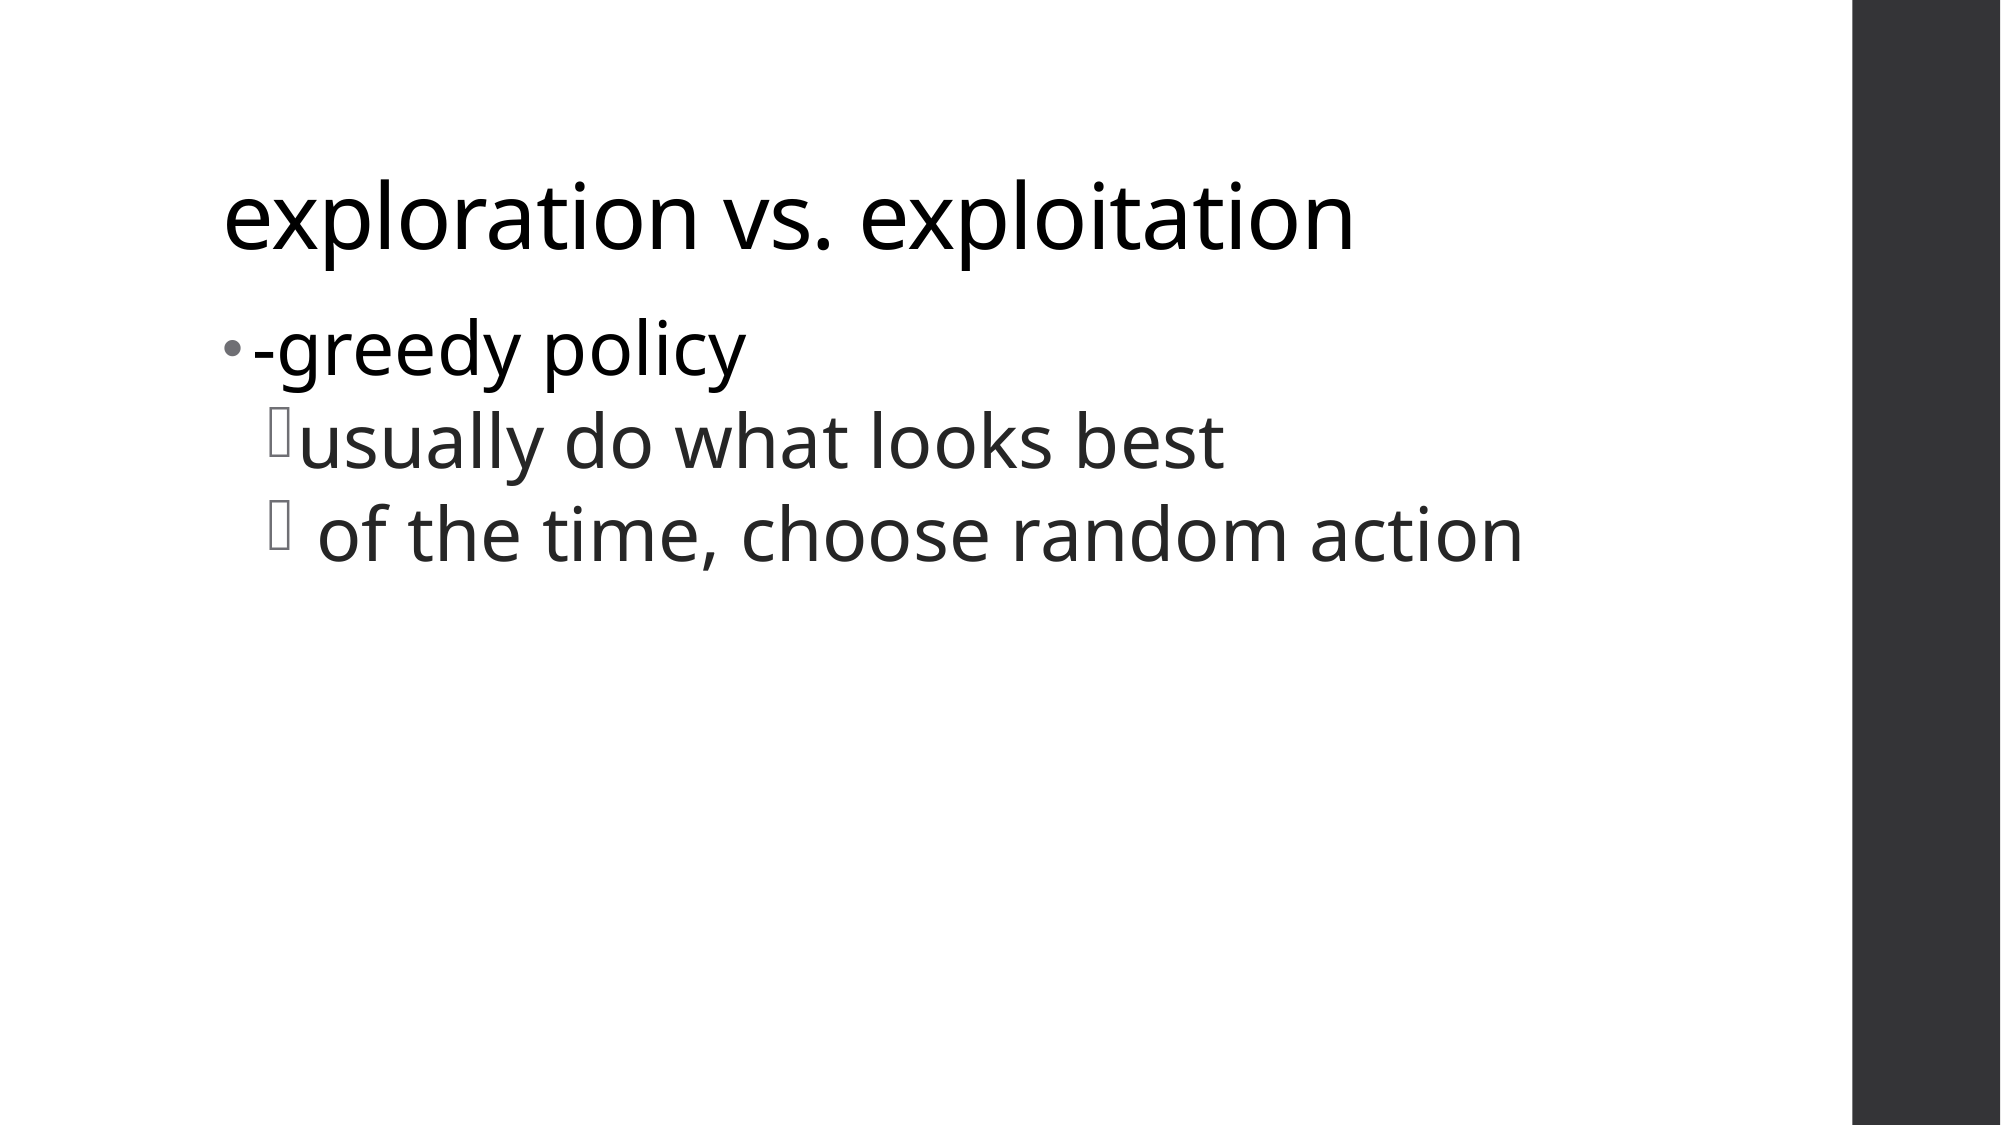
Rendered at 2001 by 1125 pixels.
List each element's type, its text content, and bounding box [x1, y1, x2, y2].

title exploration vs. exploitation [206, 60, 1797, 278]
